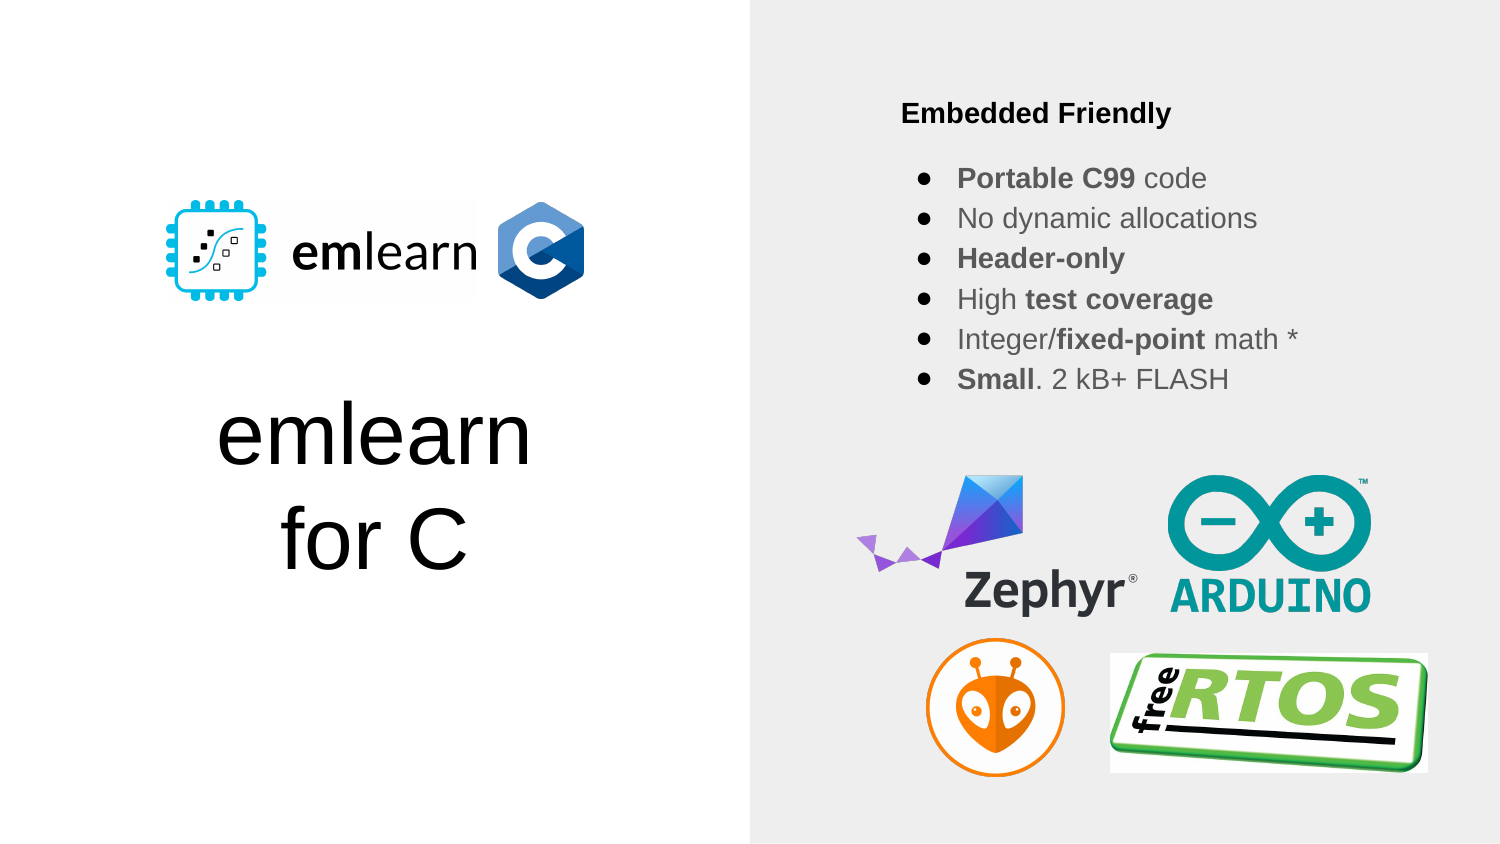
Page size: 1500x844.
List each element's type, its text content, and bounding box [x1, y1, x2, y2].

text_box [166, 200, 584, 301]
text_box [847, 467, 1428, 777]
list Embedded Friendly Portable C99 code No dynamic allocations Header-only High test coverage Integer/fixed-point math * Small. 2 kB+ FLASH [889, 83, 1396, 466]
title emlearn for C [43, 358, 708, 602]
